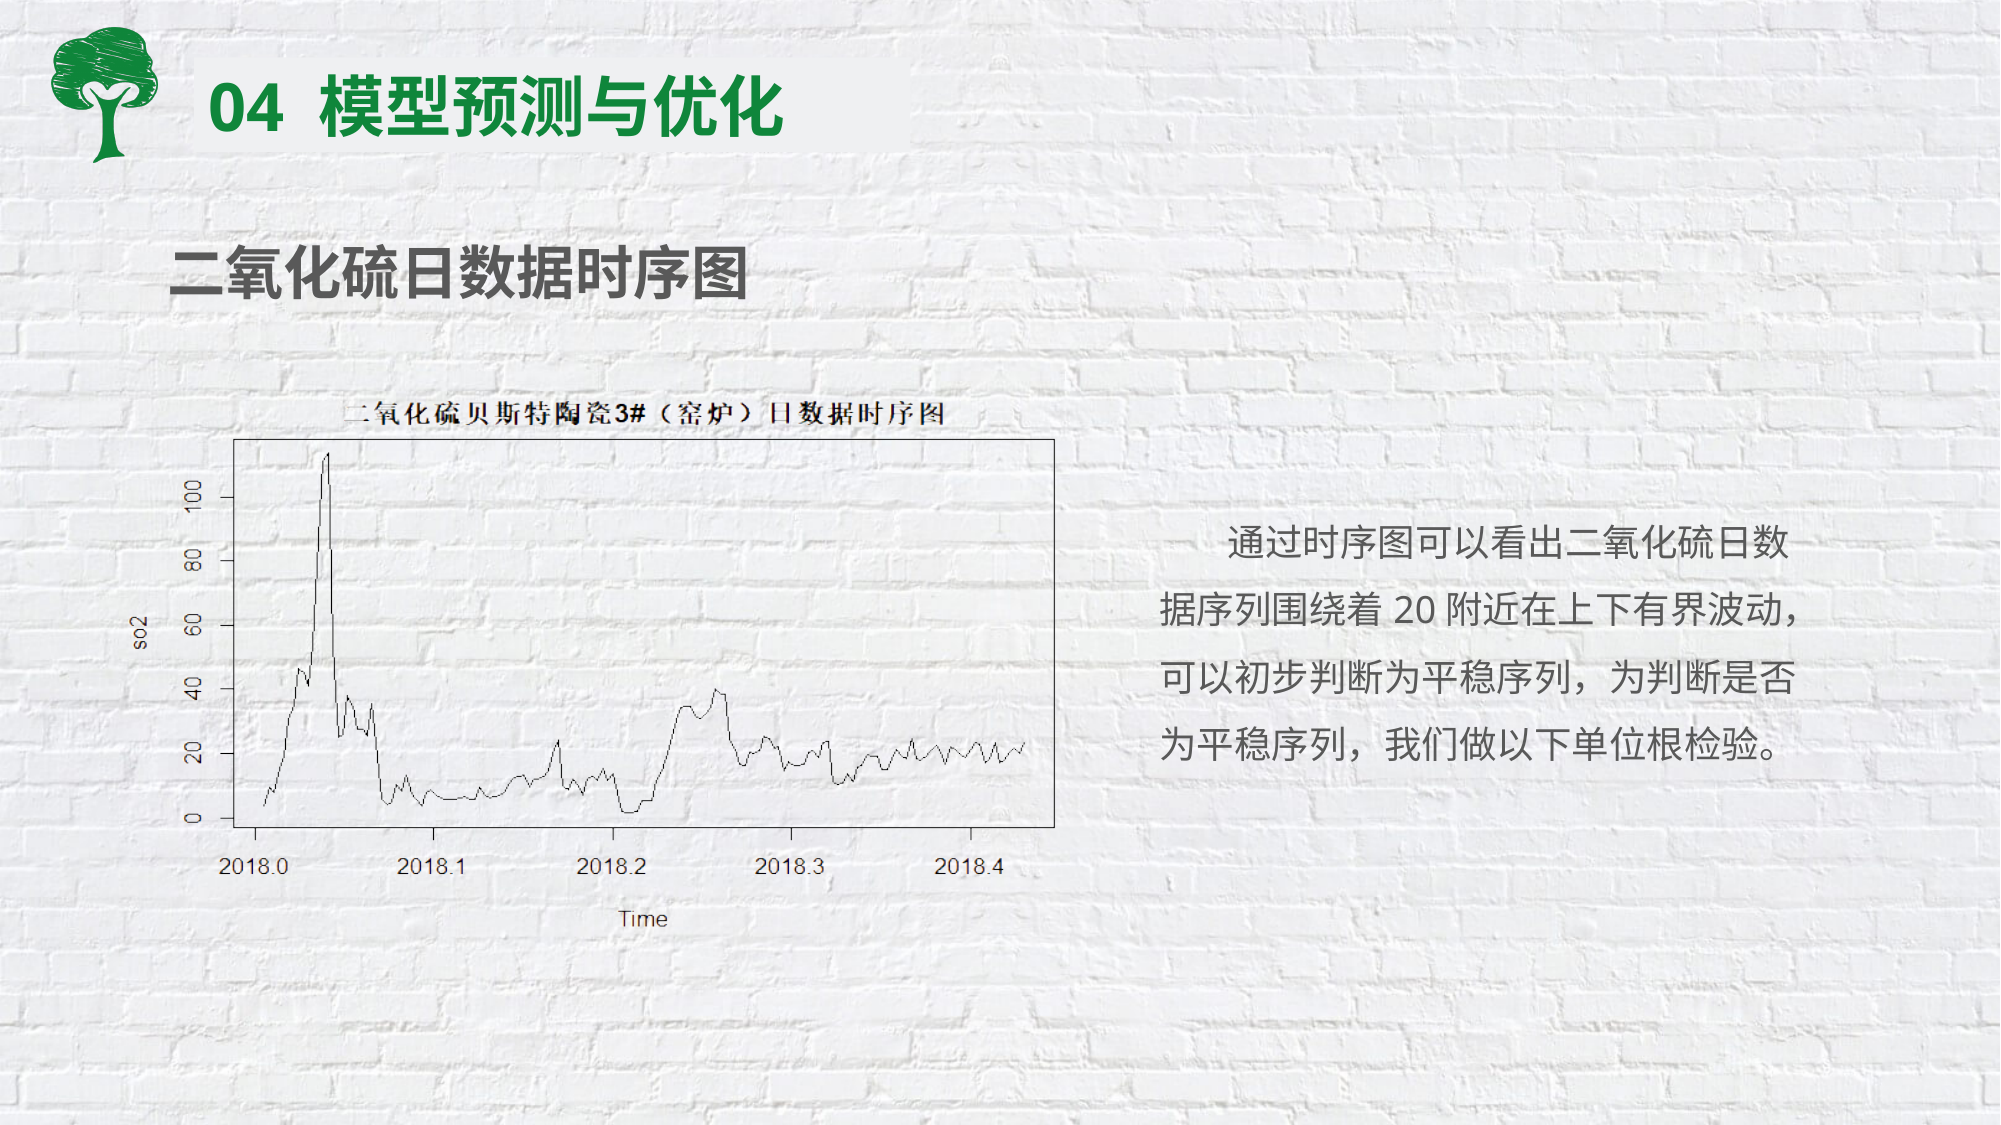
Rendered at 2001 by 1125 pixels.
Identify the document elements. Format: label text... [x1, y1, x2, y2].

text_box 通过时序图可以看出二氧化硫日数据序列围绕着20附近在上下有界波动，可以初步判断为平稳序列，为判断是否为平稳序列，我们做以下单位根检验。 [1144, 489, 1819, 774]
text_box 二氧化硫日数据时序图 [152, 228, 1682, 314]
text_box 04 模型预测与优化 [194, 57, 911, 153]
picture [0, 0, 2000, 1125]
